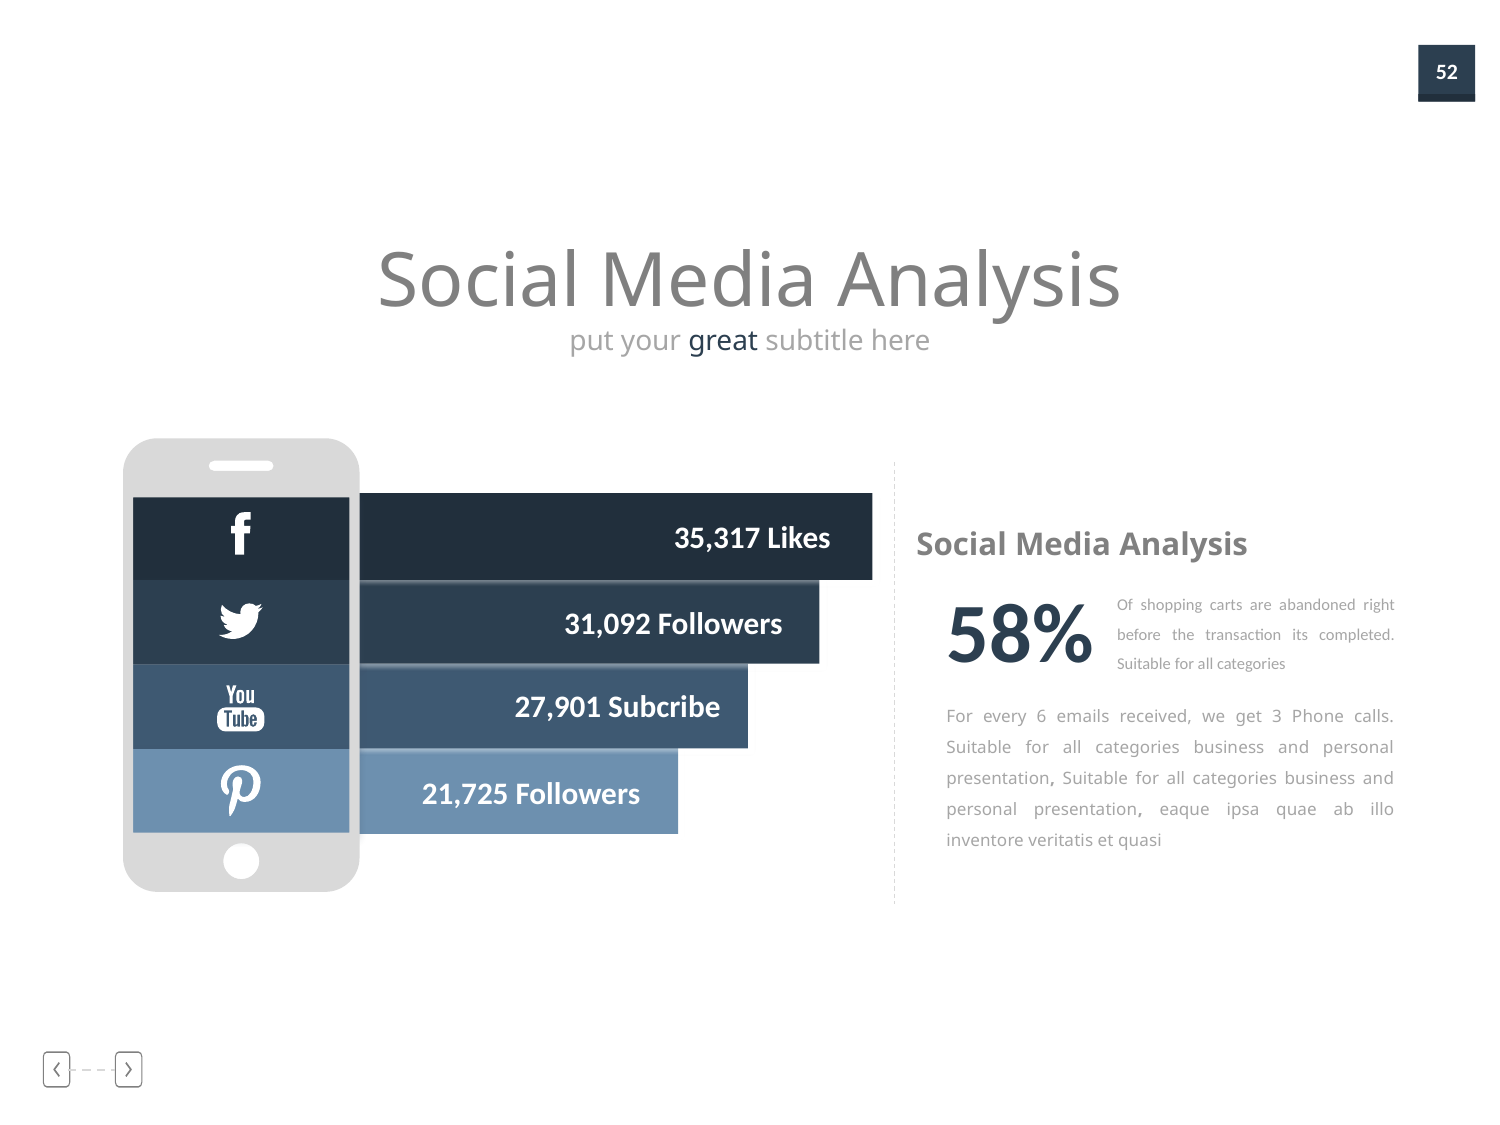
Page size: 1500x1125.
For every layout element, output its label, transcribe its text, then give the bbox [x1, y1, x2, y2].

text_box [134, 498, 349, 579]
text_box [220, 765, 261, 817]
text_box Social Media Analysis [901, 517, 1264, 570]
text_box For every 6 emails received, we get 3 Phone calls. Suitable for all categories business and personal presentation, Suitable for all categories business and personal presentation, eaque ipsa quae ab illo inventore veritatis et quasi [931, 688, 1410, 889]
text_box [134, 580, 349, 664]
text_box [365, 672, 748, 749]
text_box 31,092 Followers [544, 596, 798, 649]
text_box [365, 587, 820, 664]
text_box [134, 749, 349, 832]
text_box put your great subtitle here [554, 330, 946, 364]
text_box [218, 603, 263, 639]
text_box [231, 512, 251, 555]
text_box 21,725 Followers [335, 766, 656, 819]
text_box Of shopping carts are abandoned right before the transaction its completed. Suitable for all categories [1109, 576, 1410, 681]
text_box [365, 756, 679, 834]
text_box 35,317 Likes [567, 509, 846, 562]
text_box [134, 664, 349, 747]
text_box 27,901 Subcribe [416, 679, 736, 732]
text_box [217, 685, 265, 732]
text_box [123, 438, 360, 892]
text_box 58% [931, 570, 1109, 687]
text_box Social Media Analysis [362, 224, 1138, 330]
text_box [360, 493, 873, 580]
